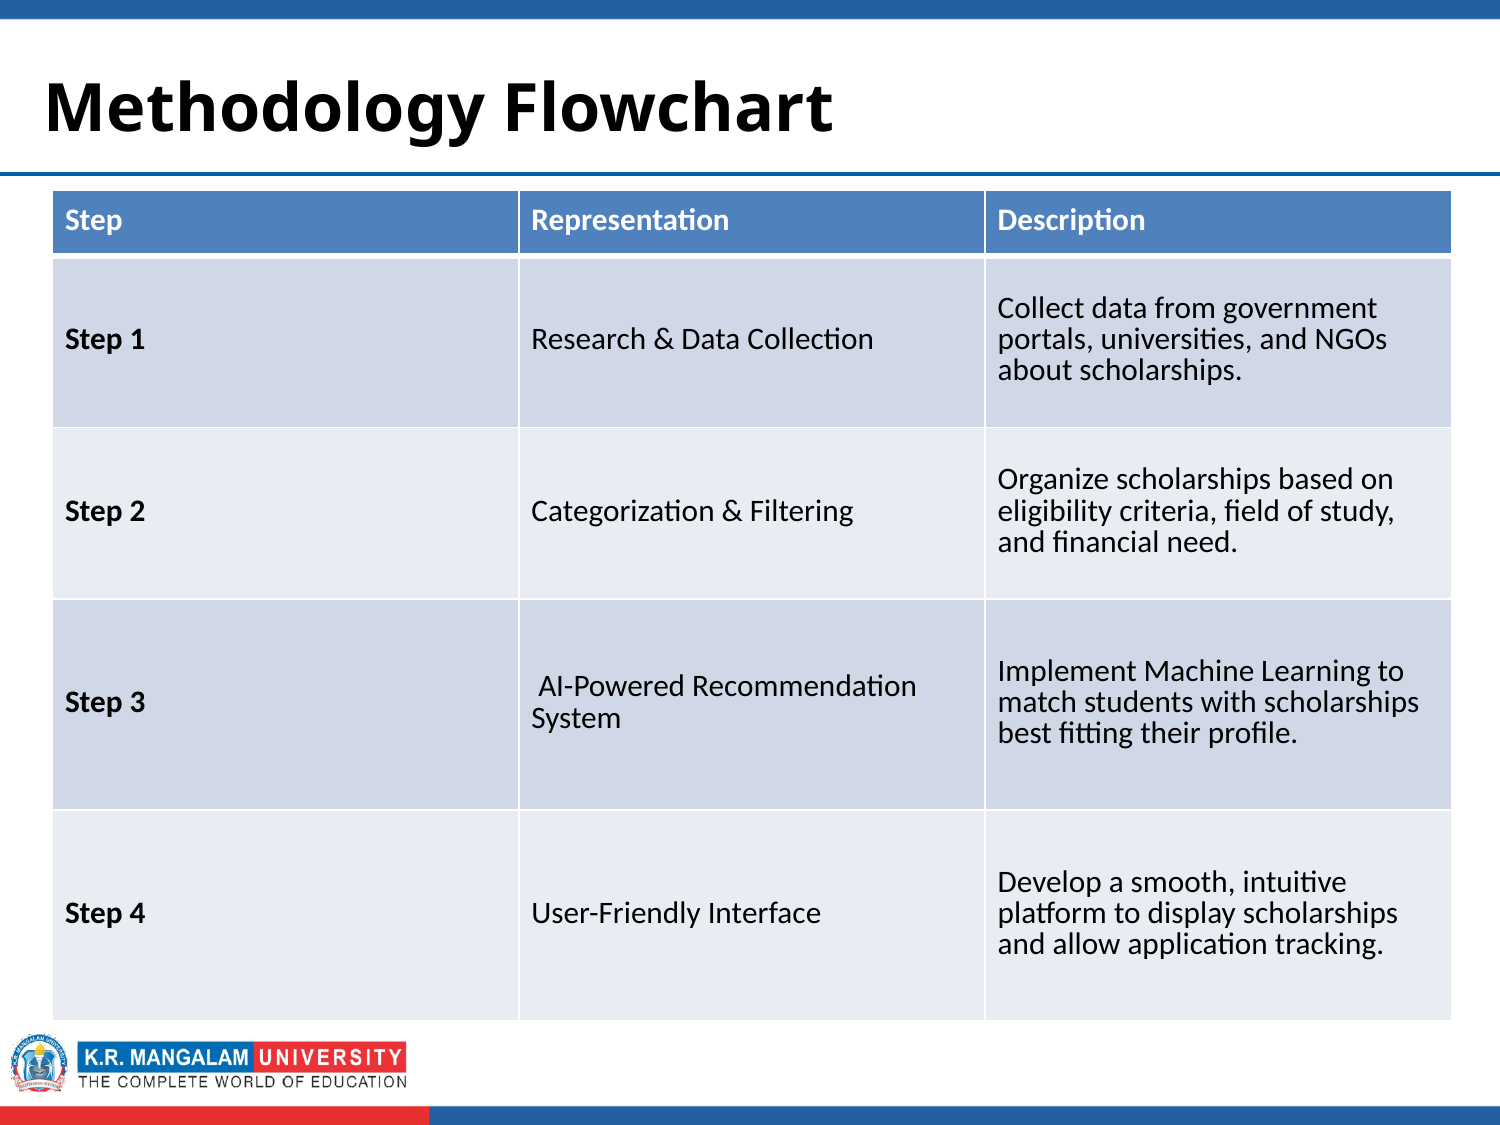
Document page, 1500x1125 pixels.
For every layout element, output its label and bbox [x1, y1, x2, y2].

list [0, 0, 1500, 173]
list [0, 181, 1500, 1125]
picture [11, 1034, 408, 1093]
